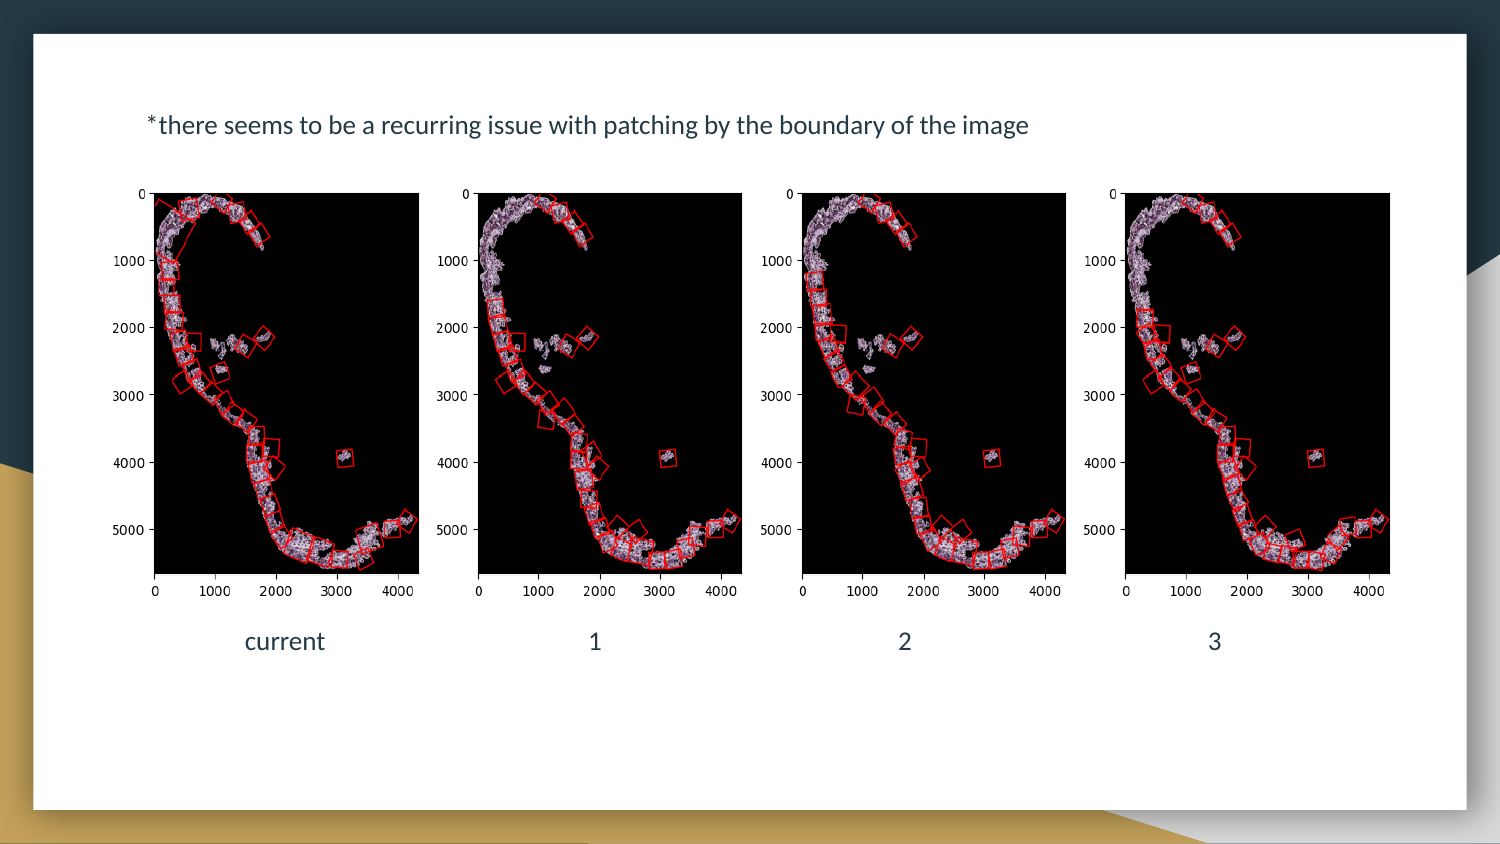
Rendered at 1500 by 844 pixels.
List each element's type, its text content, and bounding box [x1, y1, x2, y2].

text_box 1 [440, 617, 749, 665]
picture [101, 178, 1398, 609]
text_box current [130, 617, 440, 665]
text_box 2 [749, 617, 1059, 665]
text_box 3 [1059, 617, 1370, 665]
text_box *there seems to be a recurring issue with patching by the boundary of the image [130, 92, 1107, 157]
